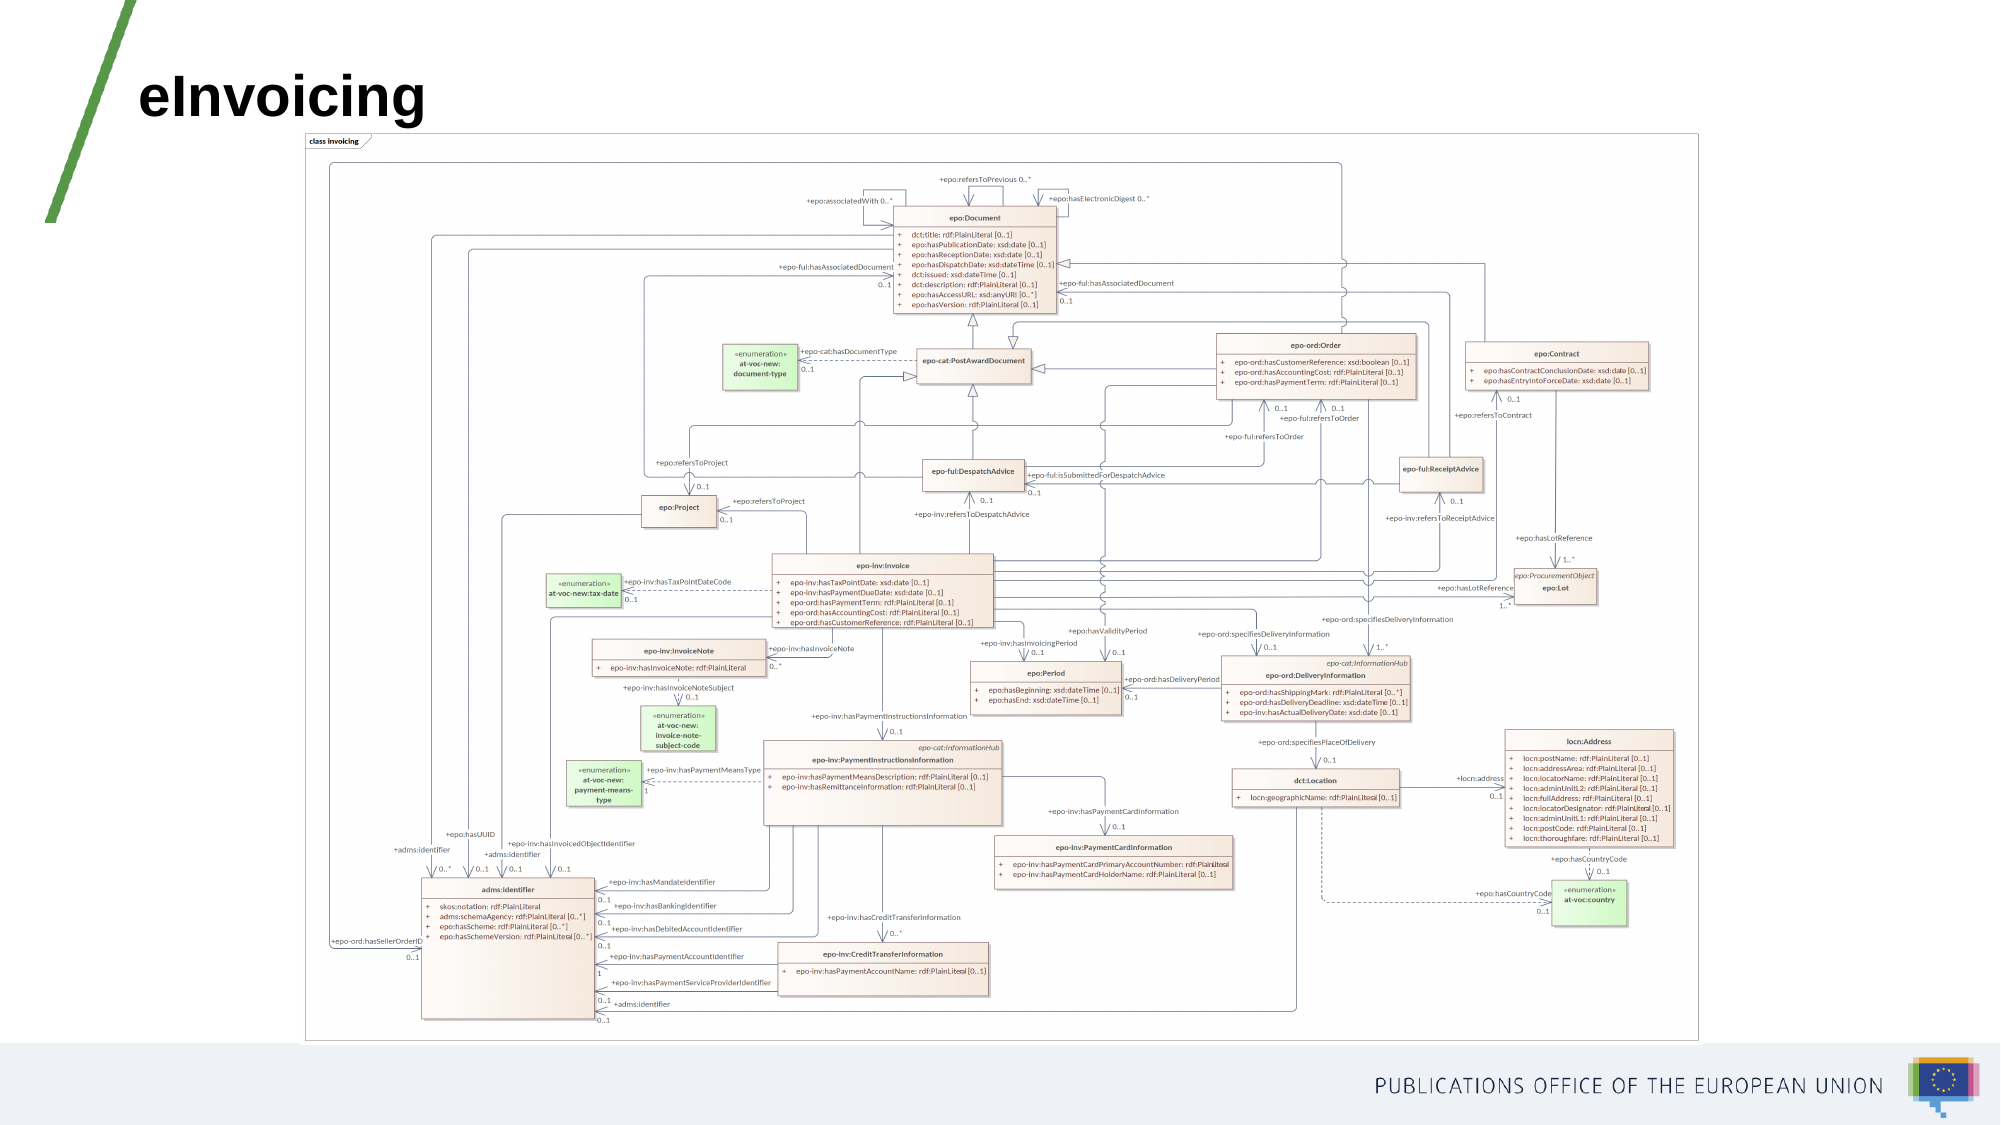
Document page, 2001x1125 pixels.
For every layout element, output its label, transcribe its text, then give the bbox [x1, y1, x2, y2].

picture [0, 0, 2001, 1125]
text_box eInvoicing [138, 31, 1861, 130]
